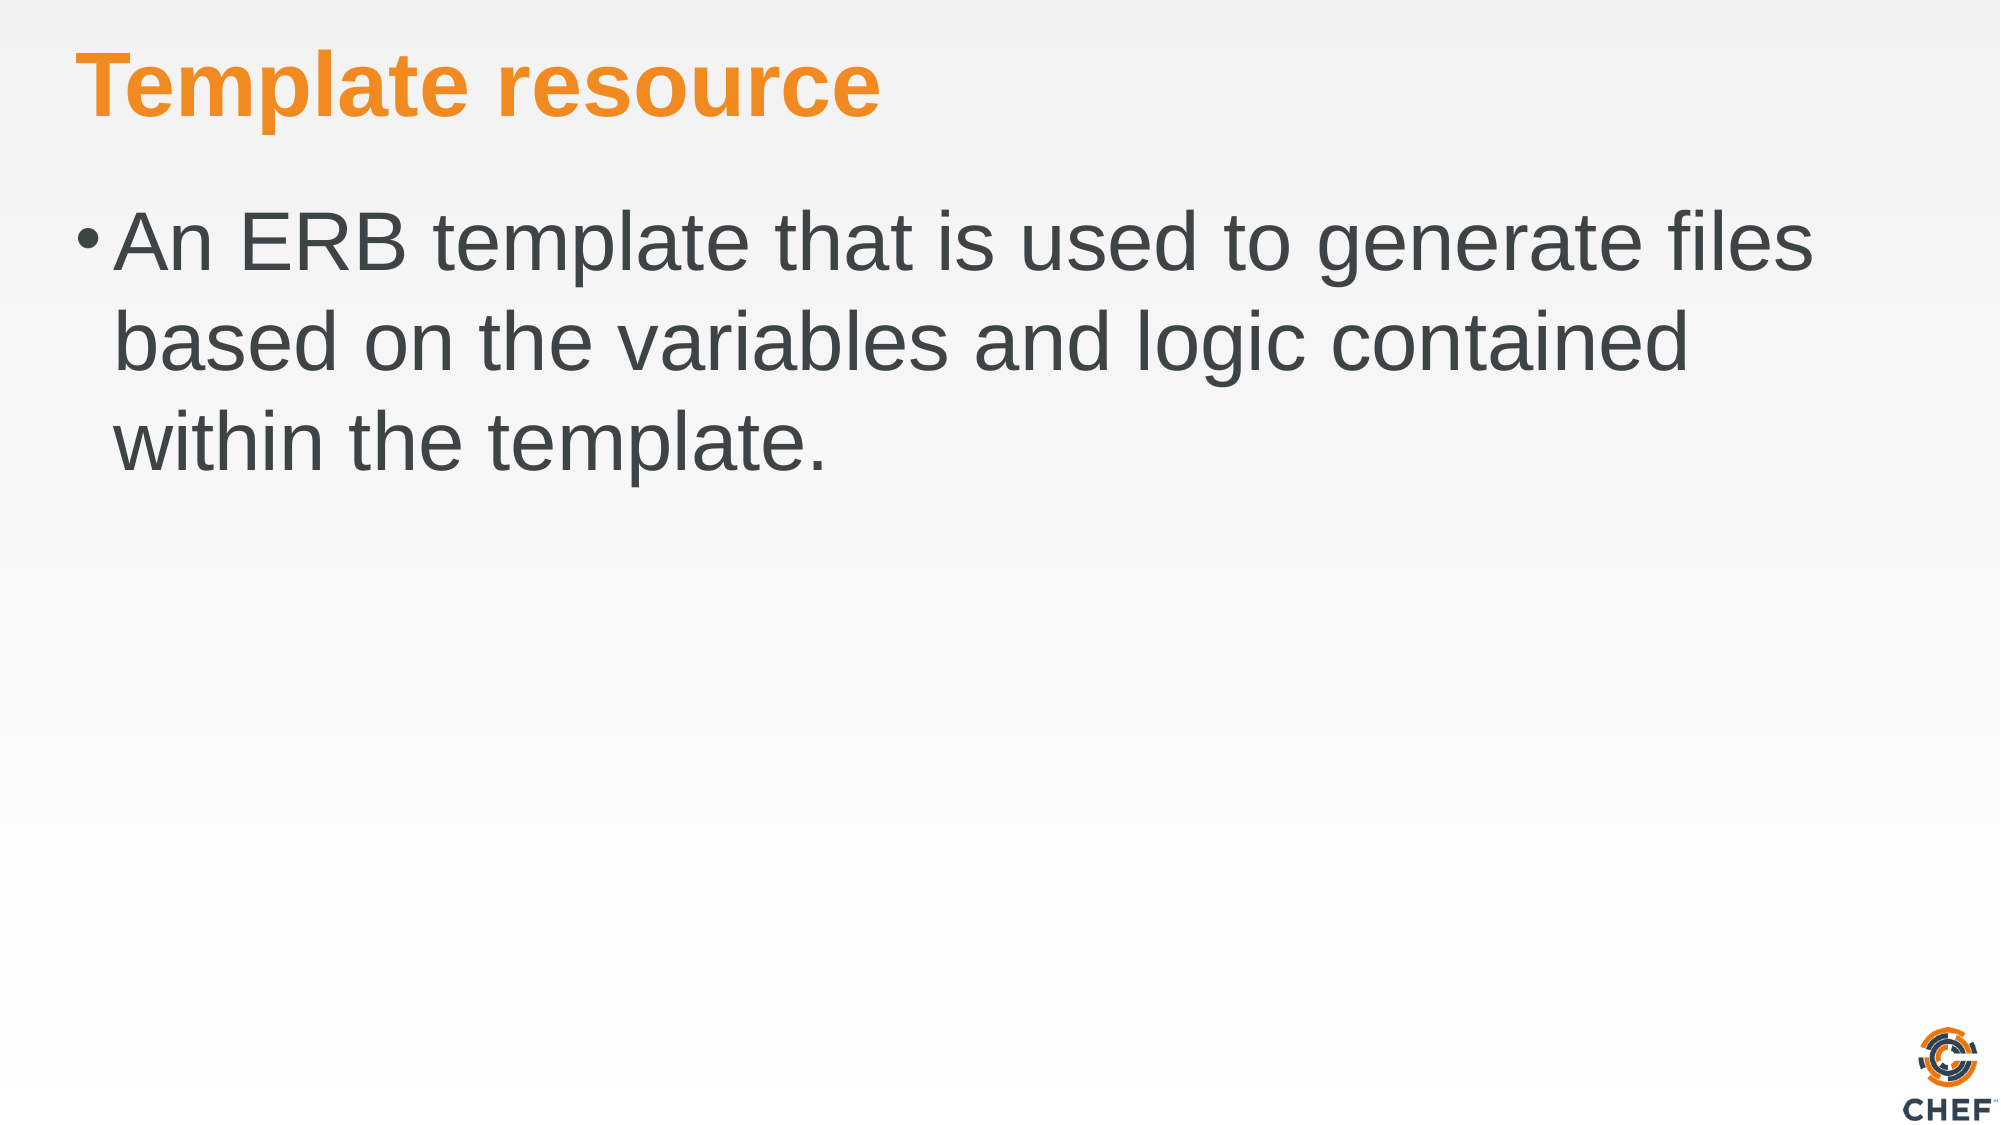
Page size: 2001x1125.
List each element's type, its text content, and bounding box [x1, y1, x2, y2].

list An ERB template that is used to generate files based on the variables and logic contained within the template. [75, 187, 1913, 1050]
title Template resource [75, 37, 1913, 140]
picture [1903, 1027, 1998, 1121]
